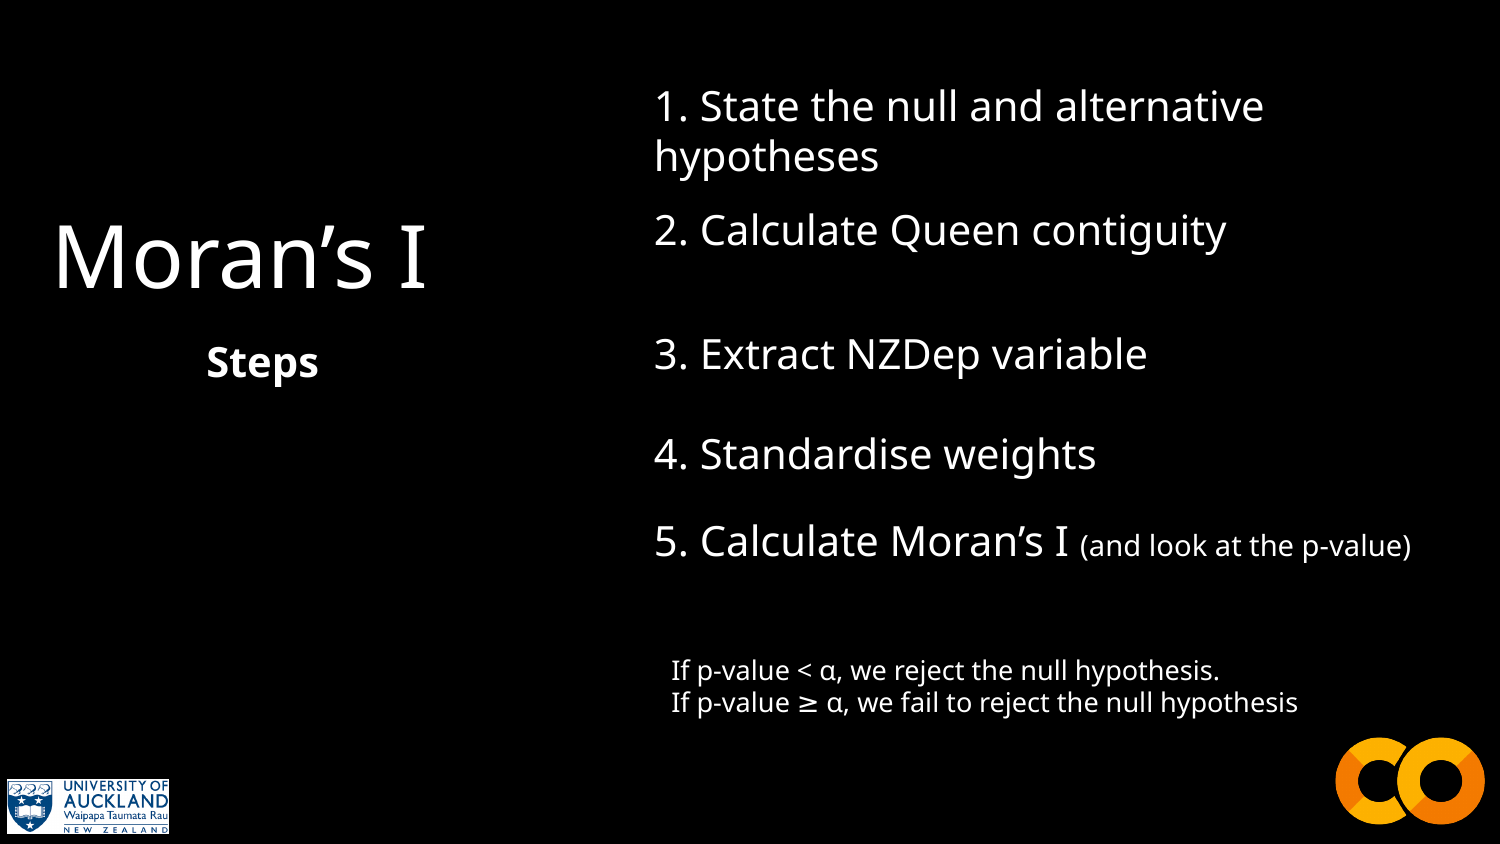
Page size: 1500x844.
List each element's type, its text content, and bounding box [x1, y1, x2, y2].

picture [7, 779, 169, 834]
title Moran’s I [36, 132, 565, 376]
subtitle If p-value < α, we reject the null hypothesis. If p-value ≥ α, we fail to reject the null hypothesis [656, 637, 1500, 727]
subtitle 1. State the null and alternative hypotheses [638, 64, 1447, 154]
subtitle 3. Extract NZDep variable [638, 313, 1447, 403]
picture [1332, 732, 1488, 828]
subtitle 5. Calculate Moran’s I (and look at the p-value) [638, 502, 1447, 589]
subtitle 2. Calculate Queen contiguity [638, 188, 1447, 278]
text_box Steps [96, 320, 430, 434]
subtitle 4. Standardise weights [638, 412, 1447, 502]
